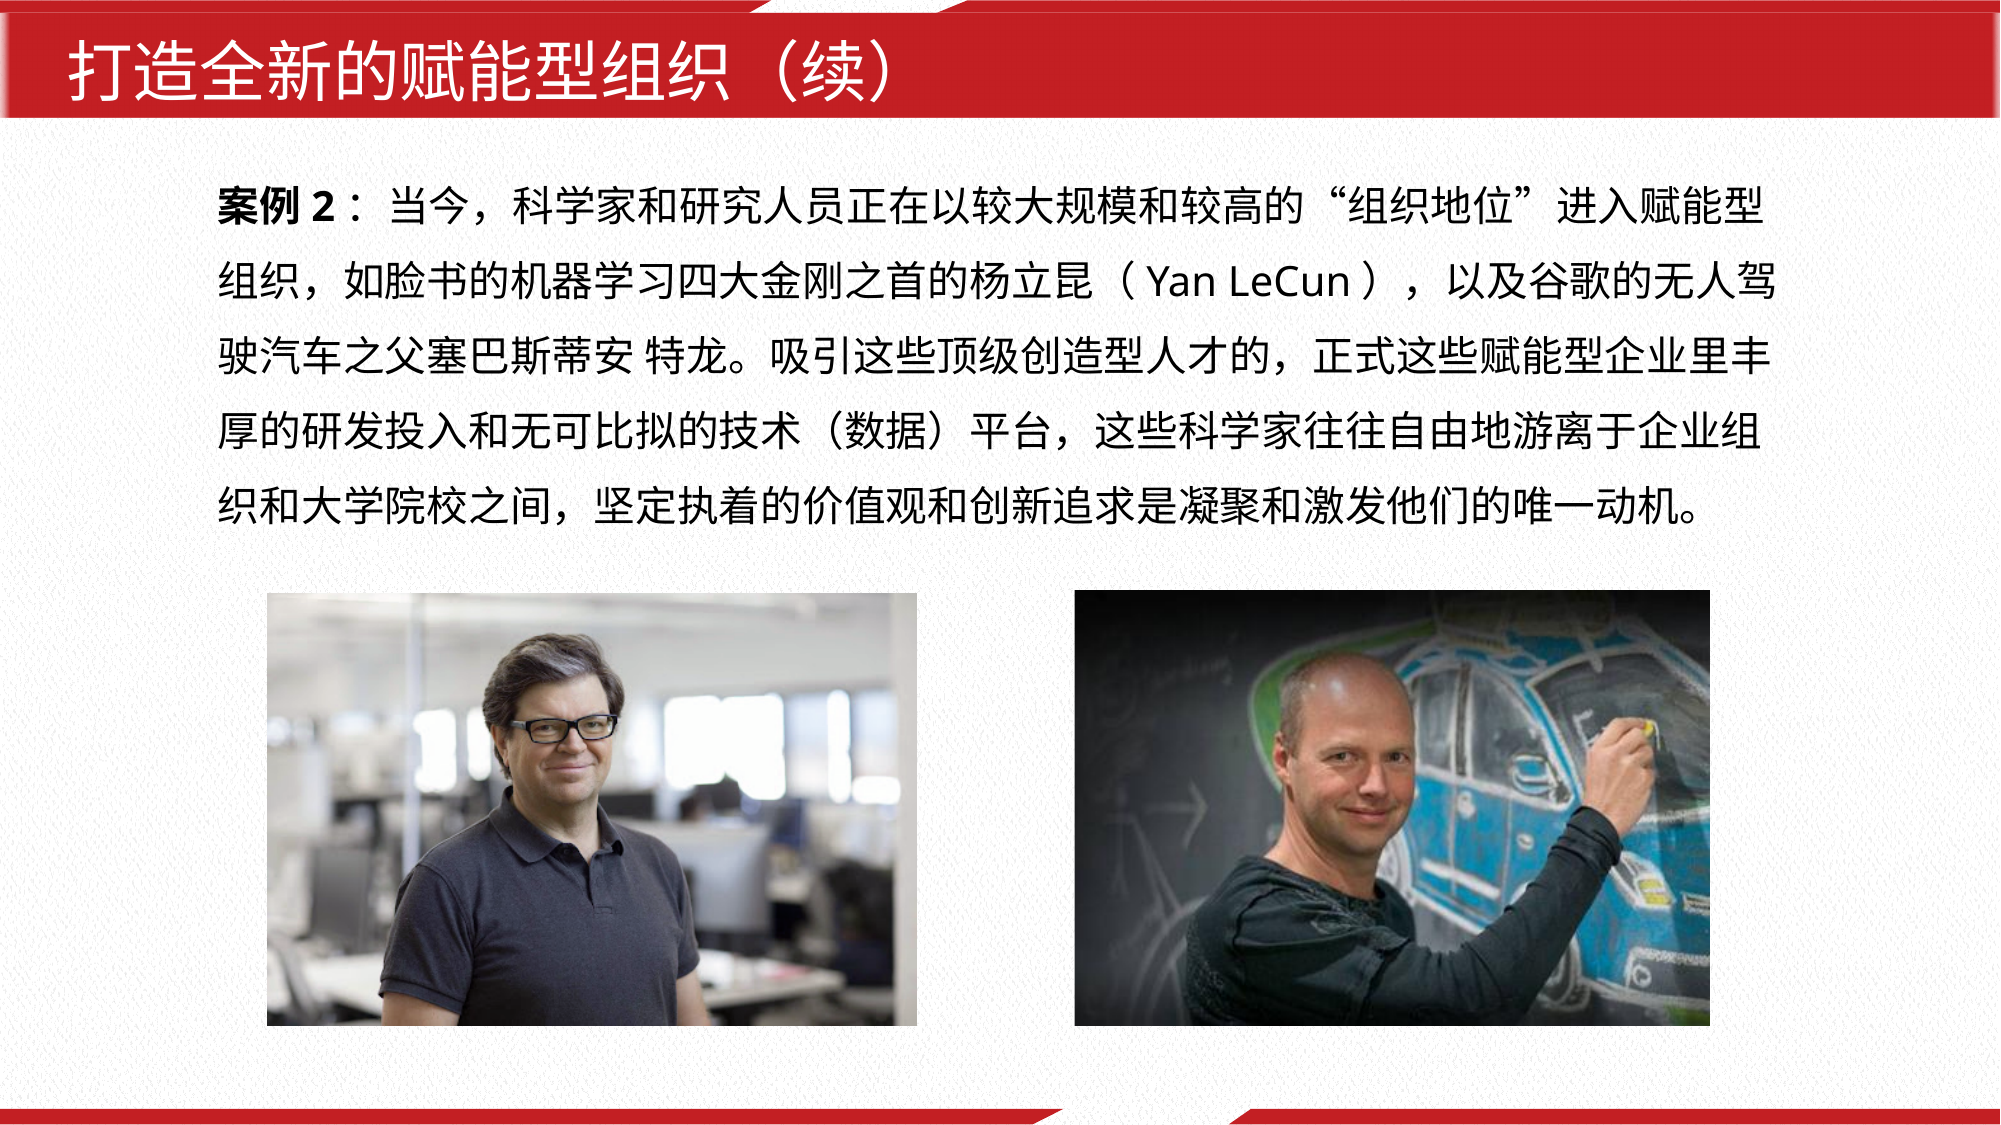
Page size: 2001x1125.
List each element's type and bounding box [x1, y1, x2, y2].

picture [0, 12, 2000, 118]
text_box [0, 0, 2000, 12]
picture [1074, 590, 1710, 1026]
text_box [0, 118, 2000, 1125]
picture [267, 593, 917, 1026]
